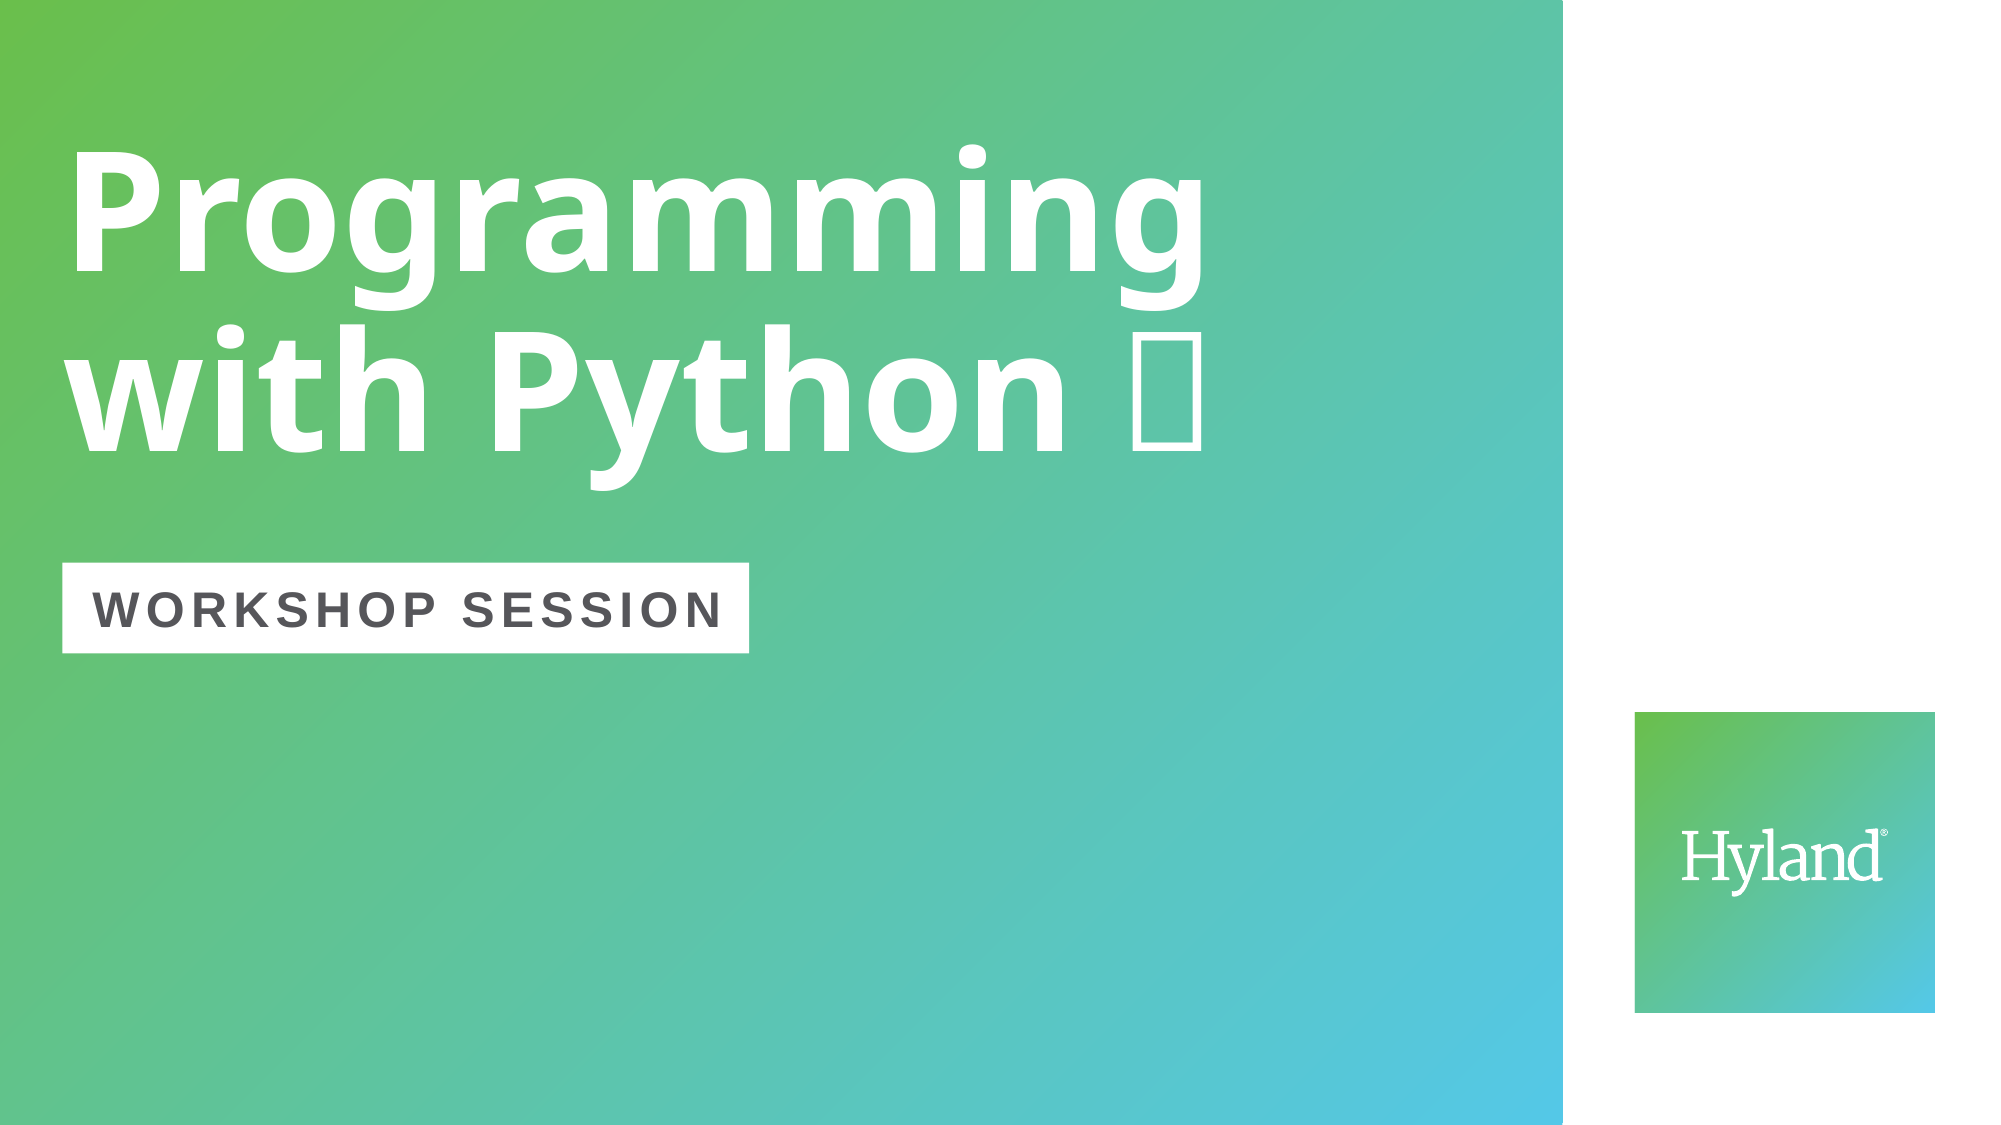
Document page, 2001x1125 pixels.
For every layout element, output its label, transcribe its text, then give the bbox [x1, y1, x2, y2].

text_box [1634, 712, 1935, 1013]
title Programming with Python 🐍 [62, 37, 1360, 488]
subtitle Workshop Session [62, 562, 750, 654]
